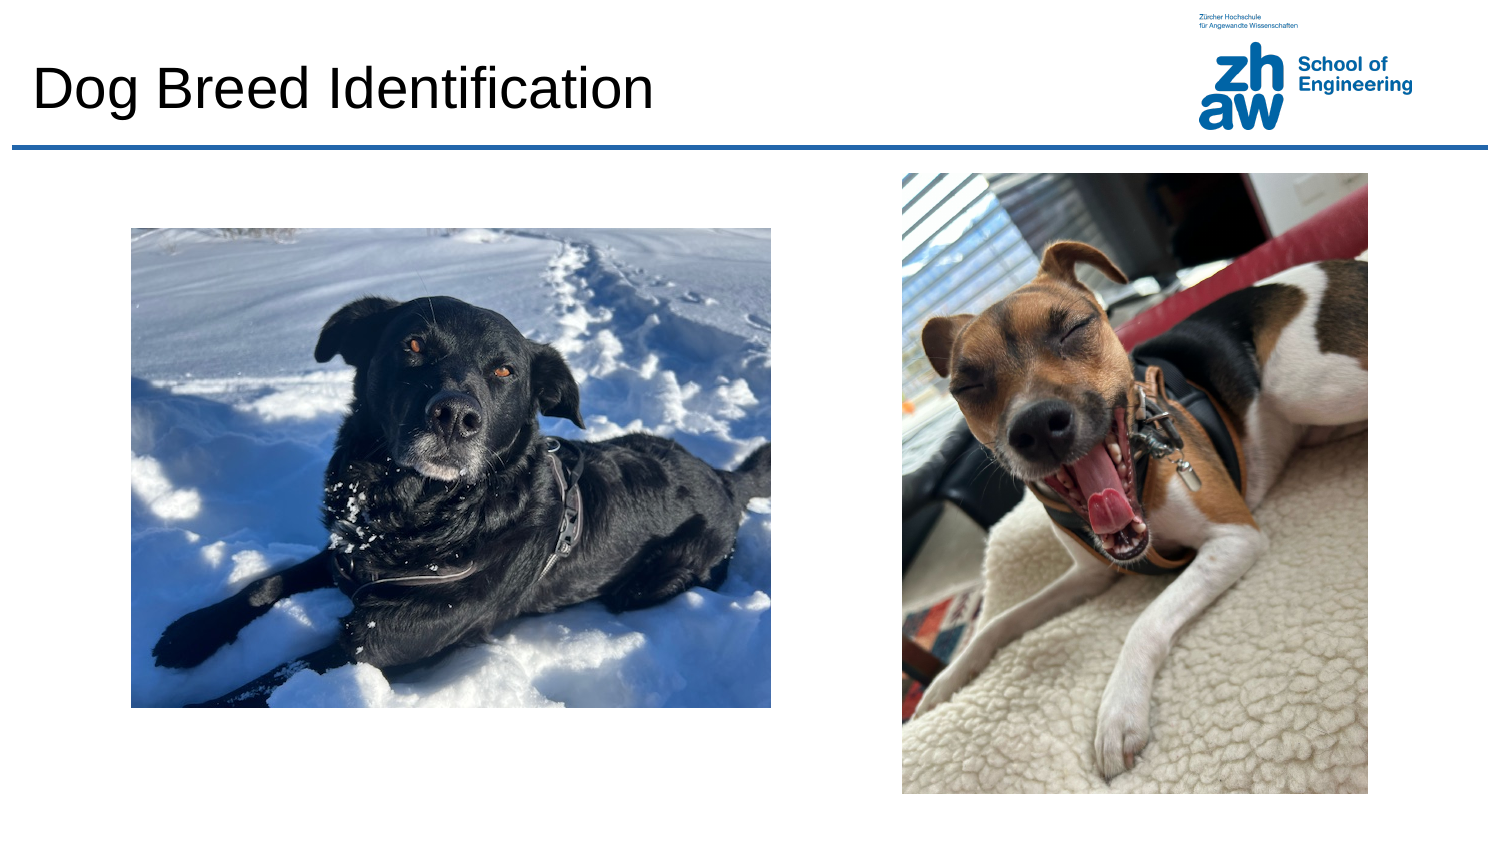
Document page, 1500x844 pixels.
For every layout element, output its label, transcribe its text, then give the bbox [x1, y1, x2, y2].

picture [1199, 14, 1412, 130]
title Dog Breed Identification [17, 27, 1199, 143]
picture [131, 228, 772, 709]
picture [902, 173, 1369, 795]
